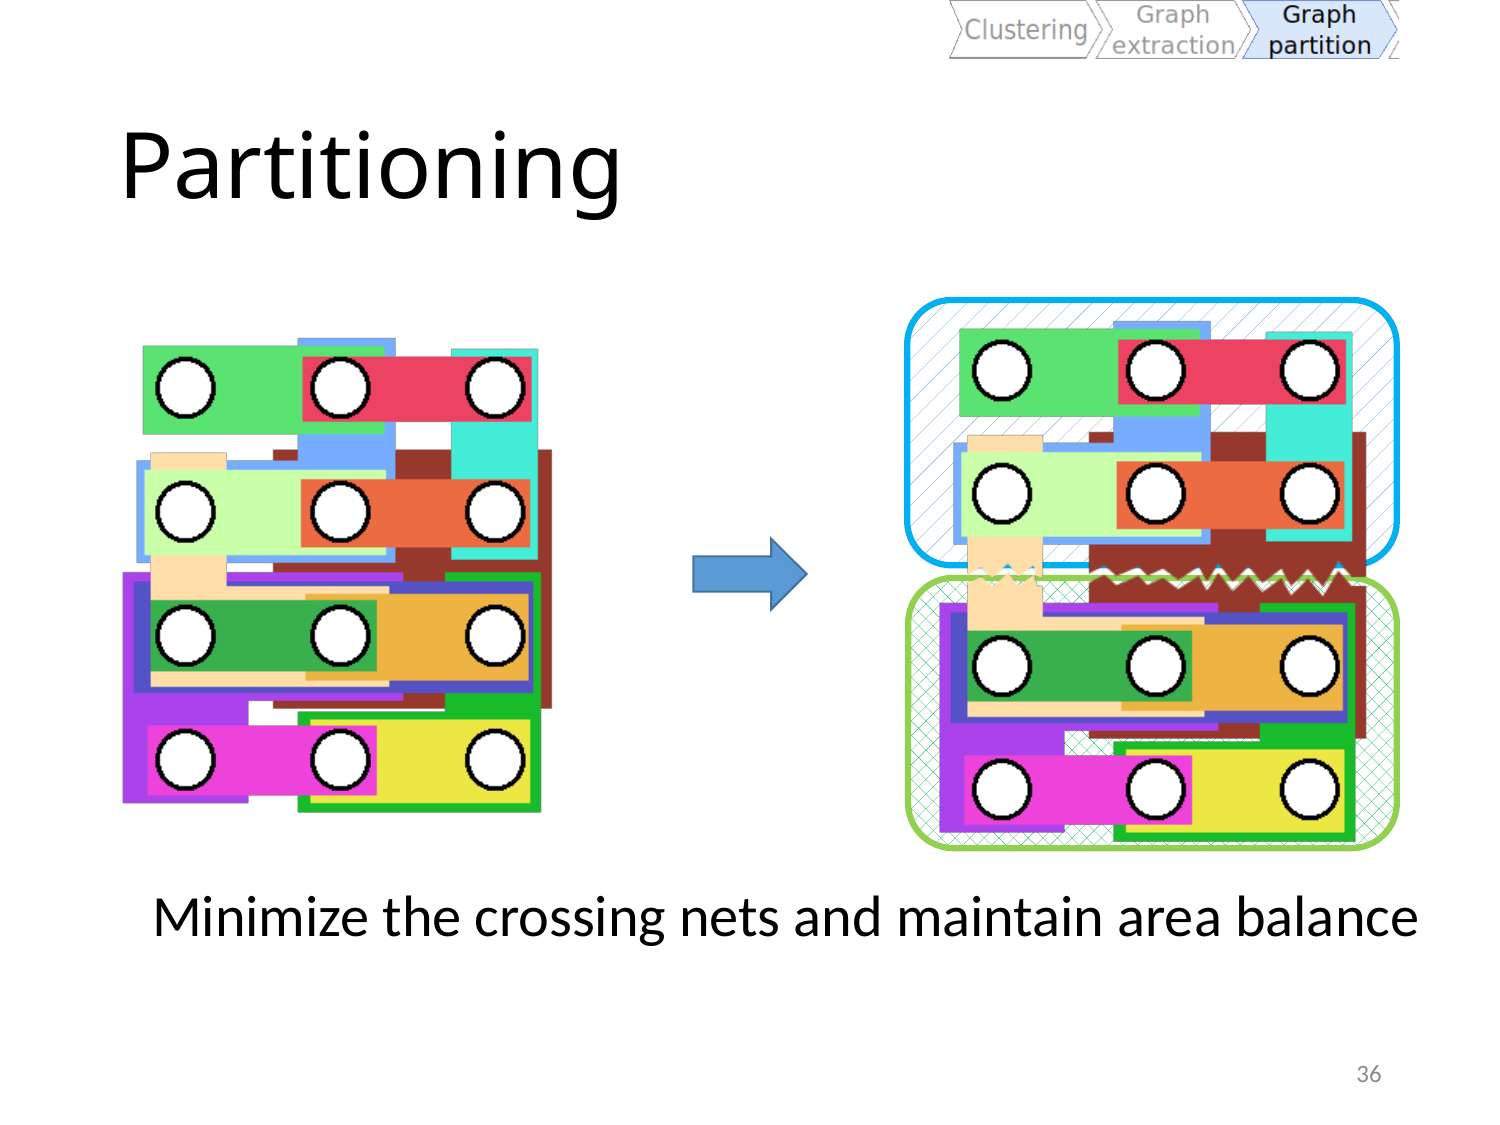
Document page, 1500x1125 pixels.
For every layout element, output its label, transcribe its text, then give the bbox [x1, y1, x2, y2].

text_box [1394, 326, 1398, 540]
picture [948, 0, 1400, 60]
picture [920, 304, 1394, 882]
text_box [692, 536, 809, 612]
slide_number 36 [1059, 1042, 1397, 1103]
text_box Minimize the crossing nets and maintain area balance [137, 870, 1435, 956]
title Partitioning [103, 59, 1397, 278]
text_box [1394, 604, 1398, 822]
text_box [907, 591, 920, 836]
picture [103, 326, 580, 823]
picture [920, 266, 1394, 319]
text_box [906, 311, 920, 554]
